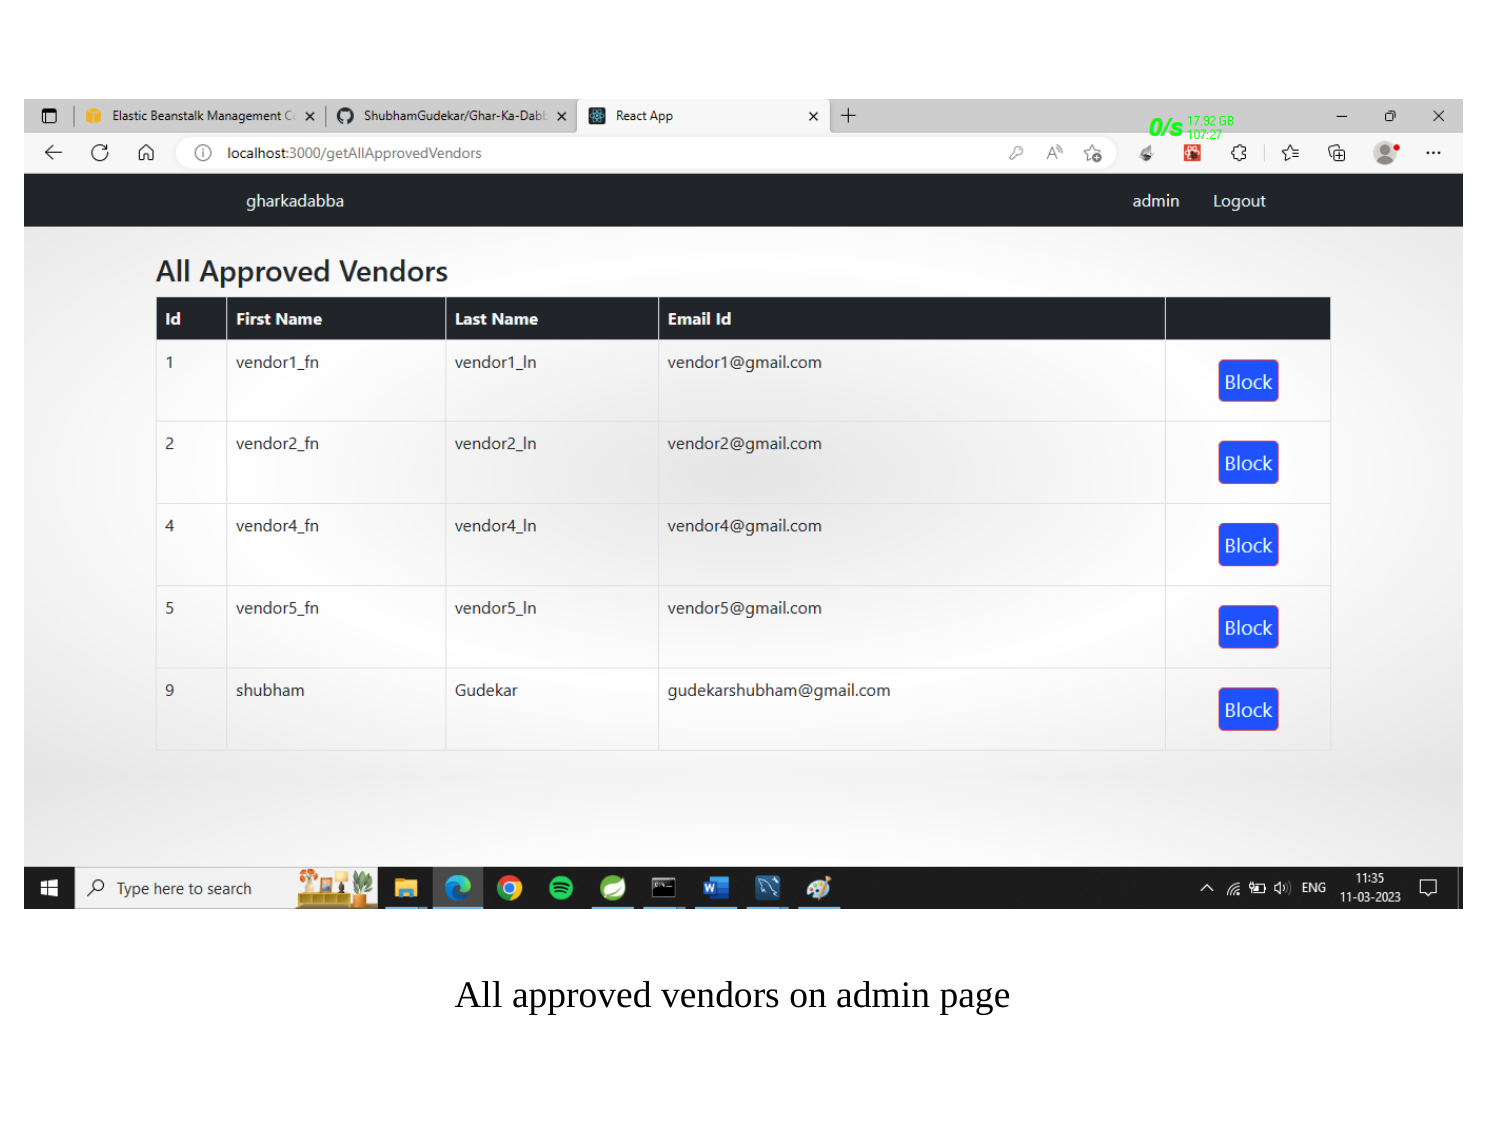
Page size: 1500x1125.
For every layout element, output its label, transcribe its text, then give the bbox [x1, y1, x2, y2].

picture [24, 99, 1463, 909]
text_box All approved vendors on admin page [439, 962, 1026, 1023]
